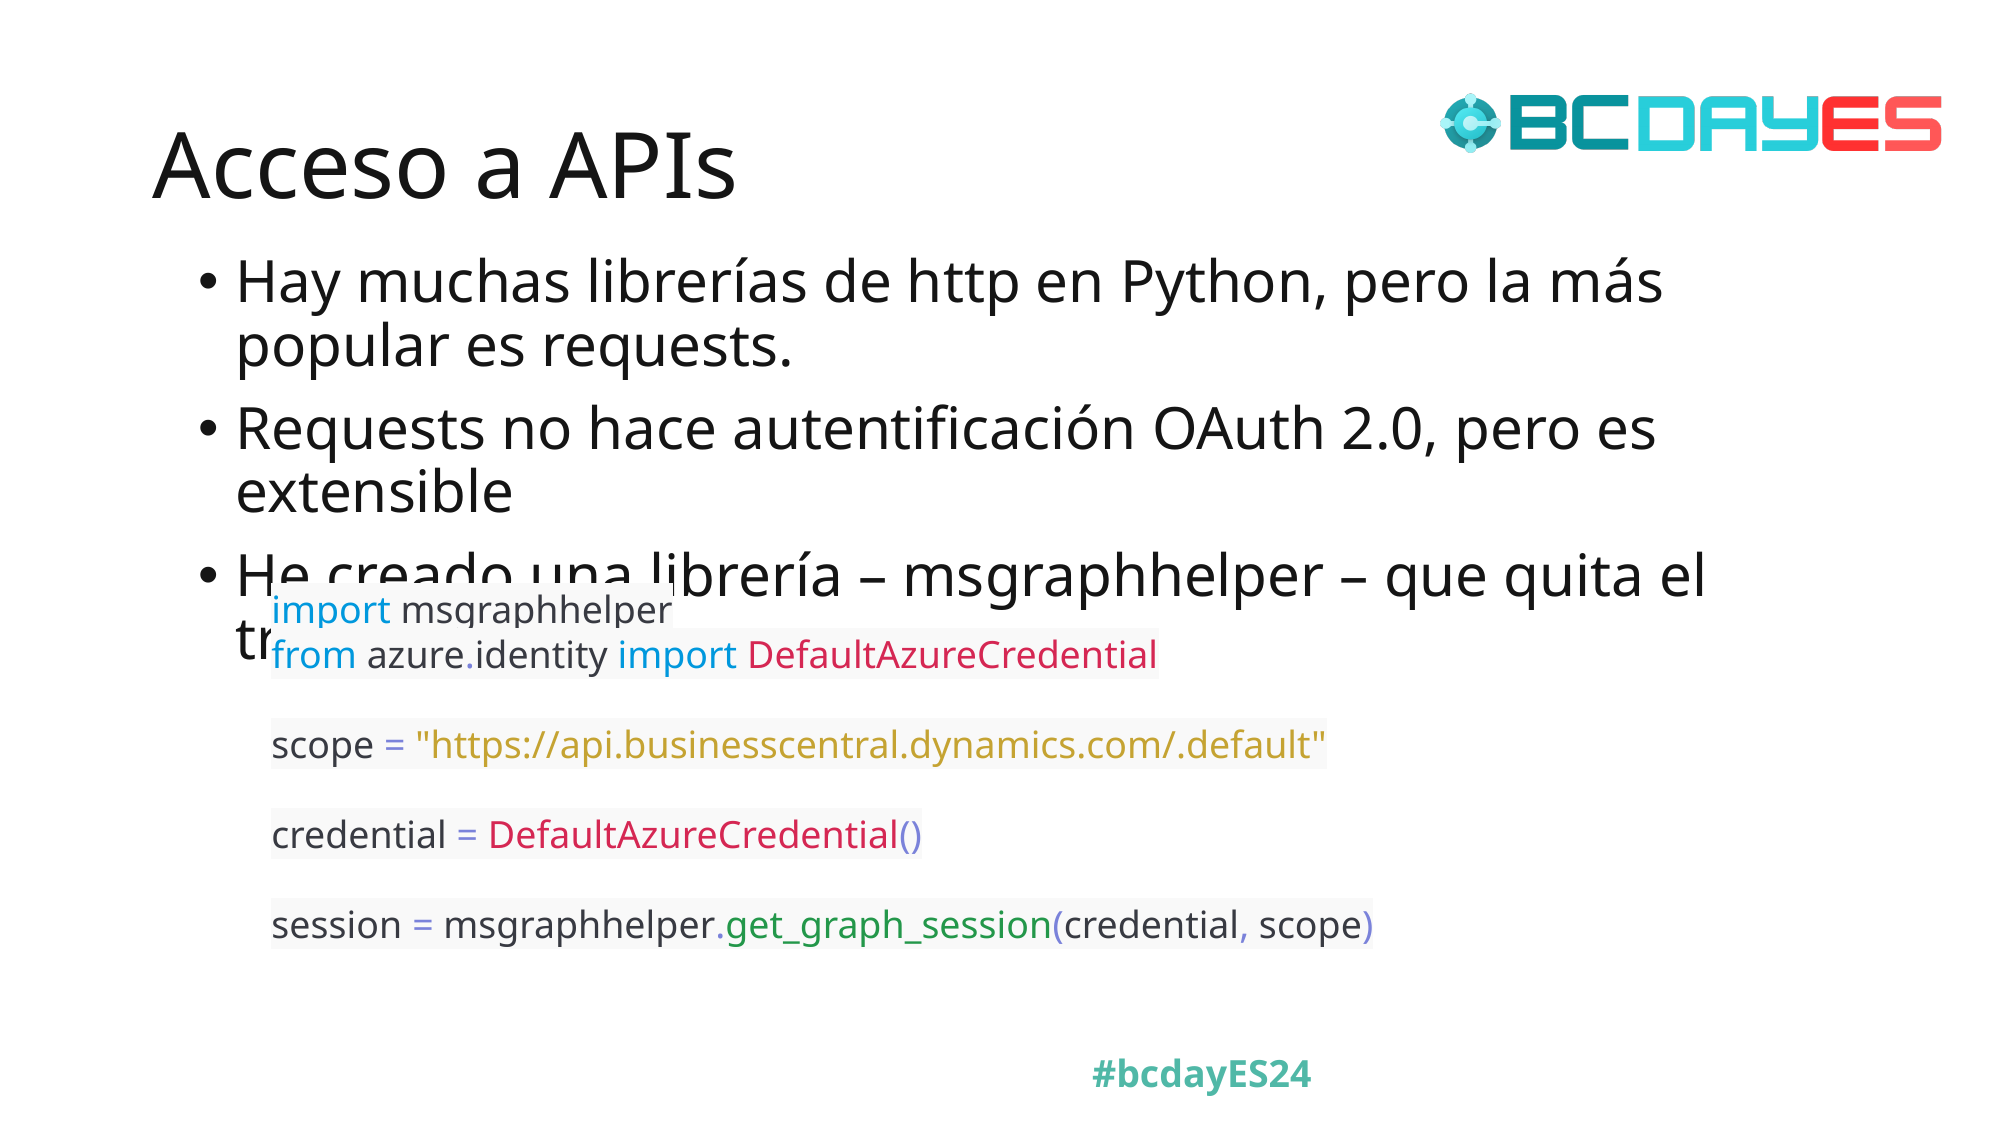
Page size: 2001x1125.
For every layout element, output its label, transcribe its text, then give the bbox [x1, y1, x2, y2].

list Hay muchas librerías de http en Python, pero la más popular es requests. Requests no hace autentificación OAuth 2.0, pero es extensible He creado una librería – msgraphhelper – que quita el trabajo [183, 278, 1863, 563]
picture [1434, 0, 1960, 291]
title Acceso a APIs [137, 59, 1863, 278]
text_box import msgraphhelper from azure.identity import DefaultAzureCredential scope = "https://api.businesscentral.dynamics.com/.default" credential = DefaultAzureCredential() session = msgraphhelper.get_graph_session(credential, scope) [256, 578, 1676, 999]
